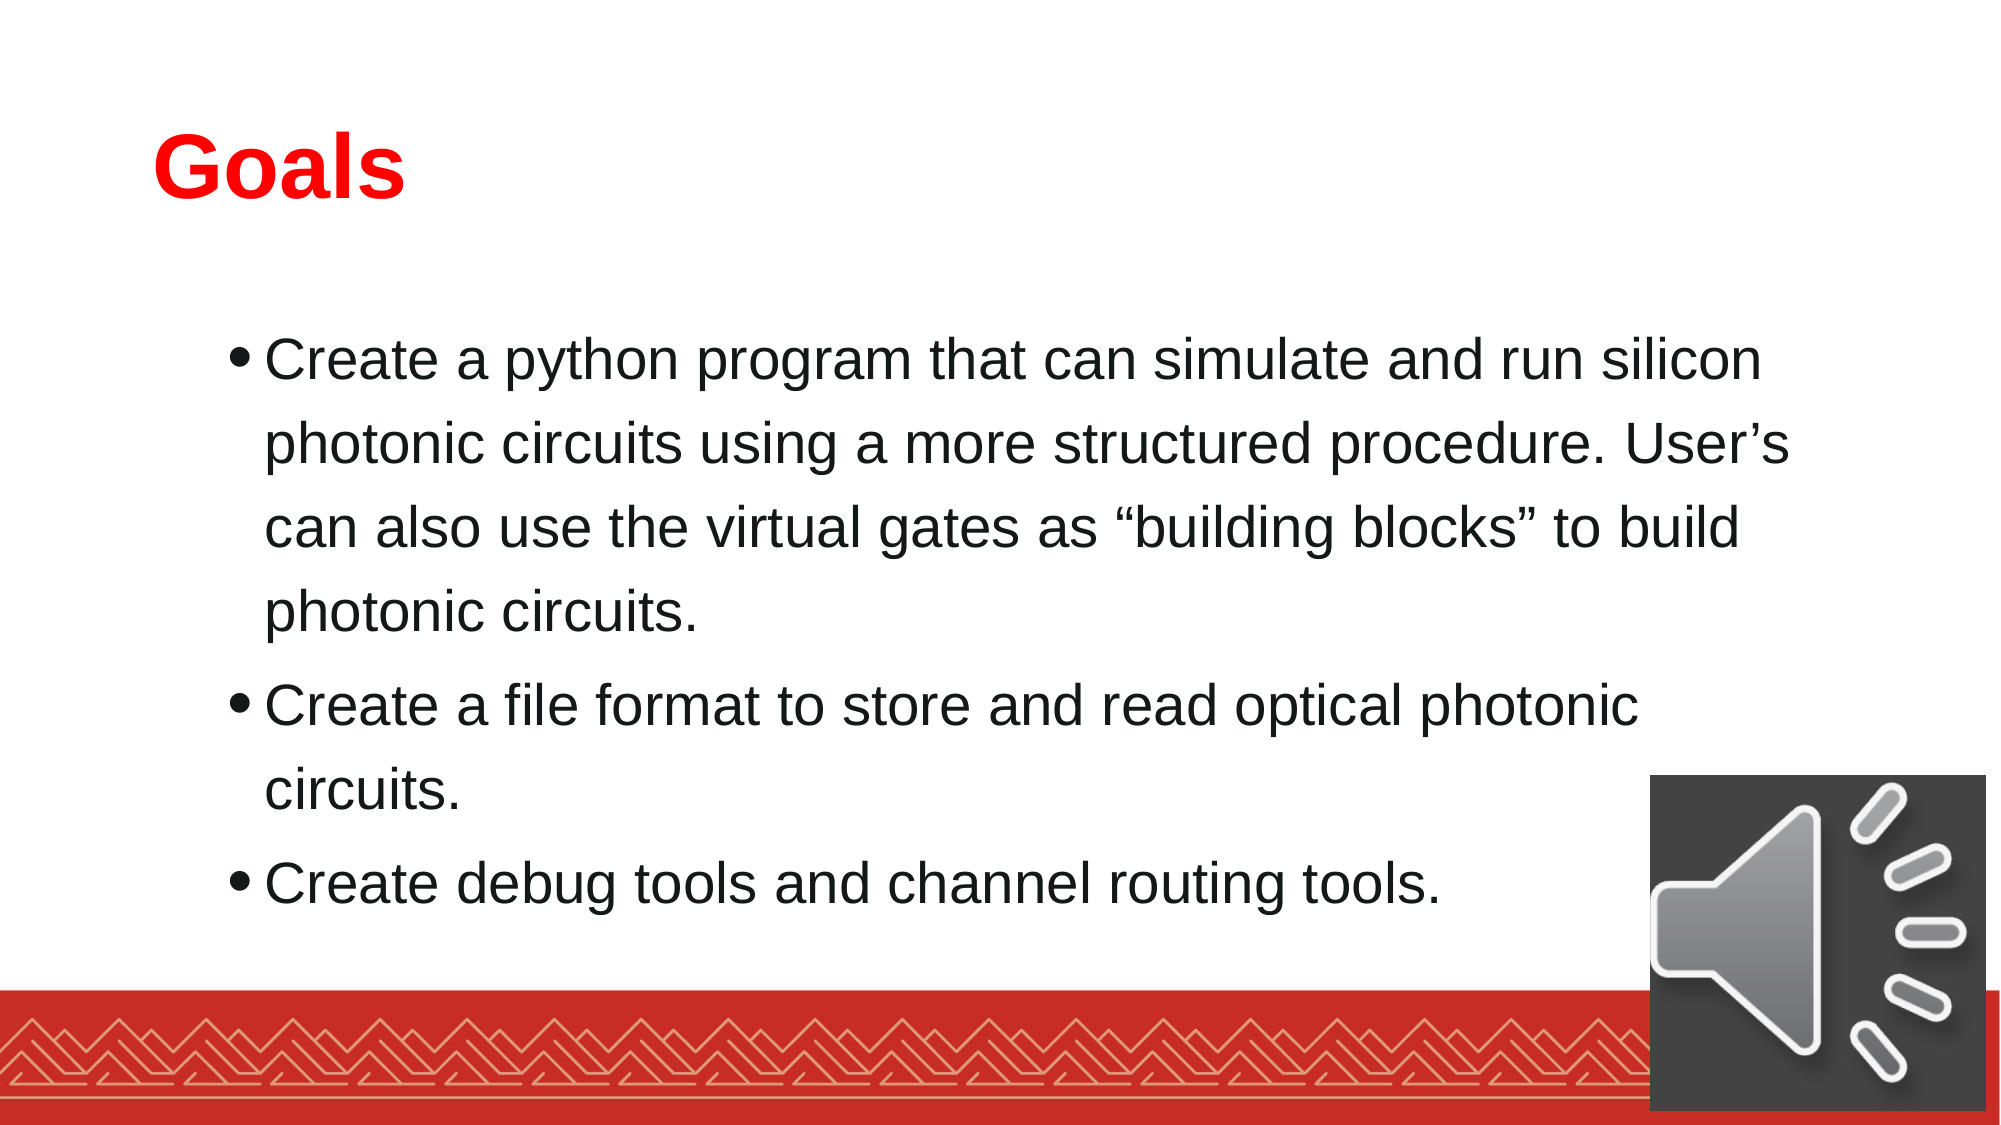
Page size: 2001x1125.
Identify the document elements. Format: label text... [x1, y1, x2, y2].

title Goals [137, 59, 1863, 278]
picture [0, 0, 2000, 1125]
list Create a python program that can simulate and run silicon photonic circuits using a more structured procedure. User’s can also use the virtual gates as “building blocks” to build photonic circuits. Create a file format to store and read optical photonic circuits. Create debug tools and channel routing tools. [137, 299, 1863, 967]
